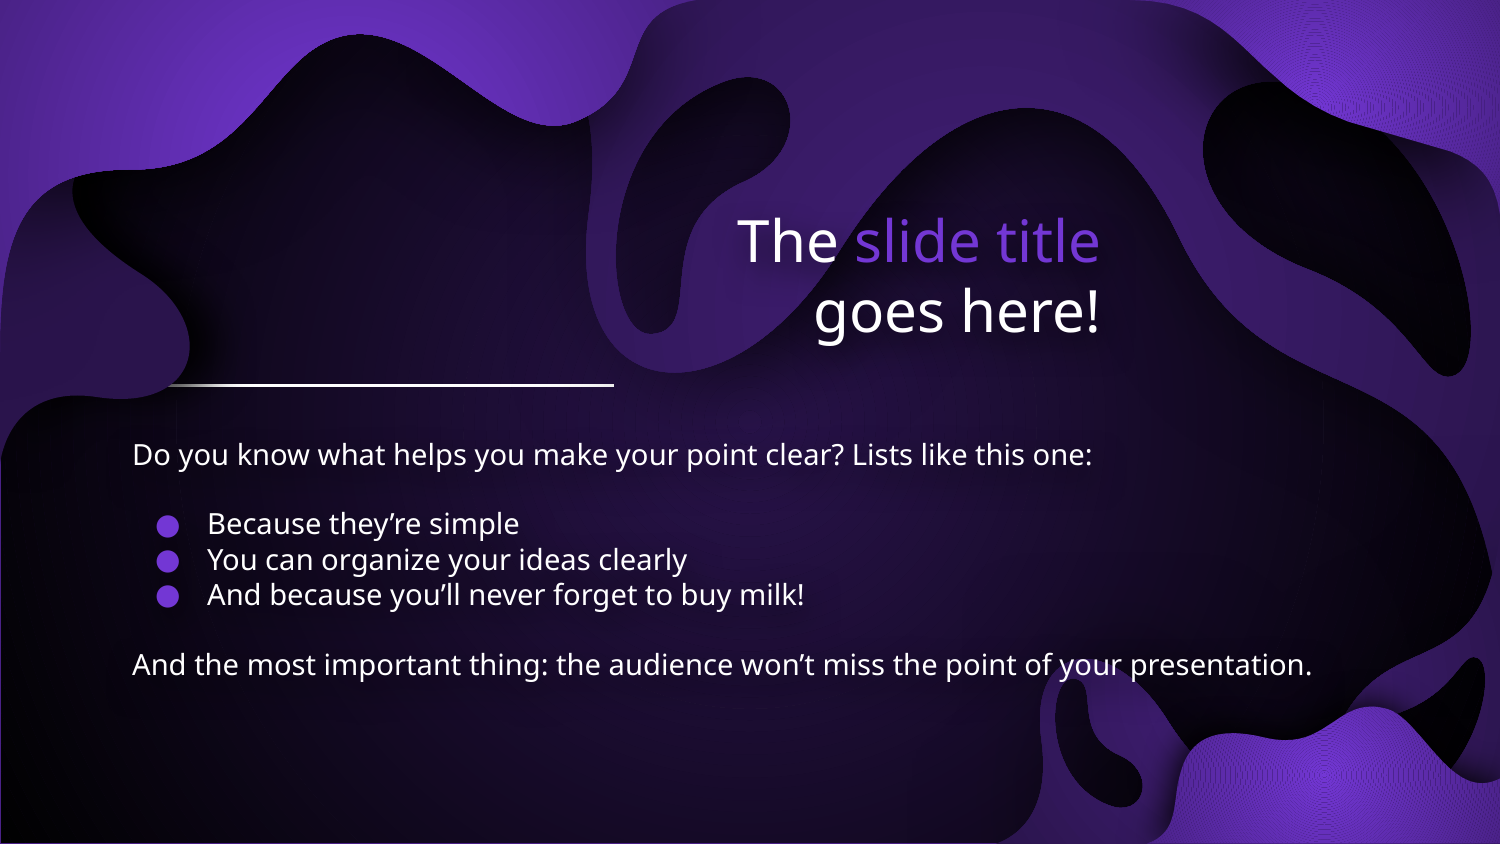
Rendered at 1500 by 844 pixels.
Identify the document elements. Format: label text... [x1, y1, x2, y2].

list Do you know what helps you make your point clear? Lists like this one: Because they’re simple You can organize your ideas clearly And because you’ll never forget to buy milk! And the most important thing: the audience won’t miss the point of your presentation. [116, 421, 1368, 715]
title The slide title goes here! [647, 189, 1116, 337]
